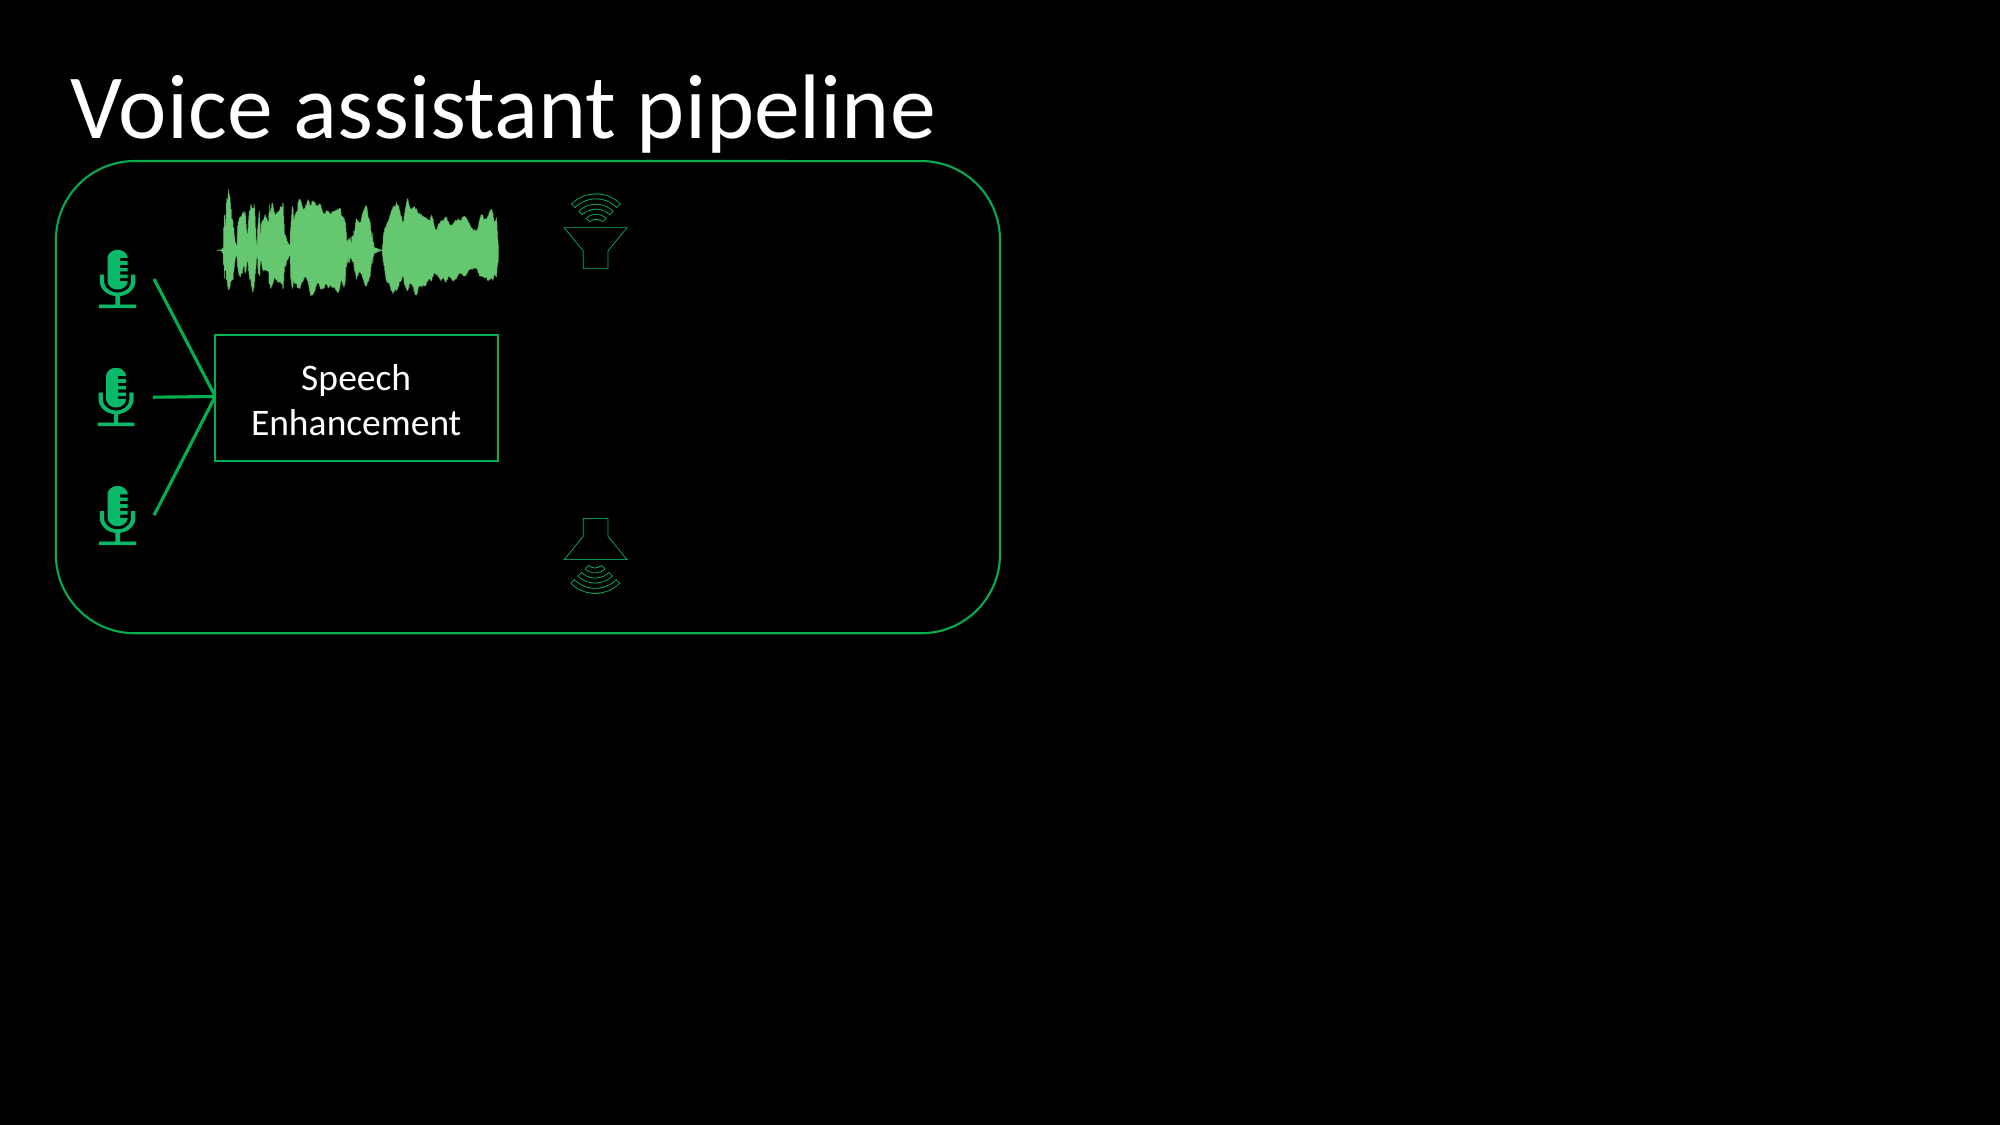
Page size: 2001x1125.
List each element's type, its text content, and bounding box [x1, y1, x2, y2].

picture [550, 514, 640, 604]
title Voice assistant pipeline [55, 0, 1000, 218]
picture [78, 365, 153, 430]
text_box [55, 218, 1001, 634]
picture [217, 184, 501, 298]
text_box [153, 278, 216, 397]
picture [79, 246, 155, 312]
picture [79, 483, 155, 548]
picture [550, 182, 640, 272]
text_box Speech Enhancement [221, 335, 498, 462]
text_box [153, 405, 216, 516]
